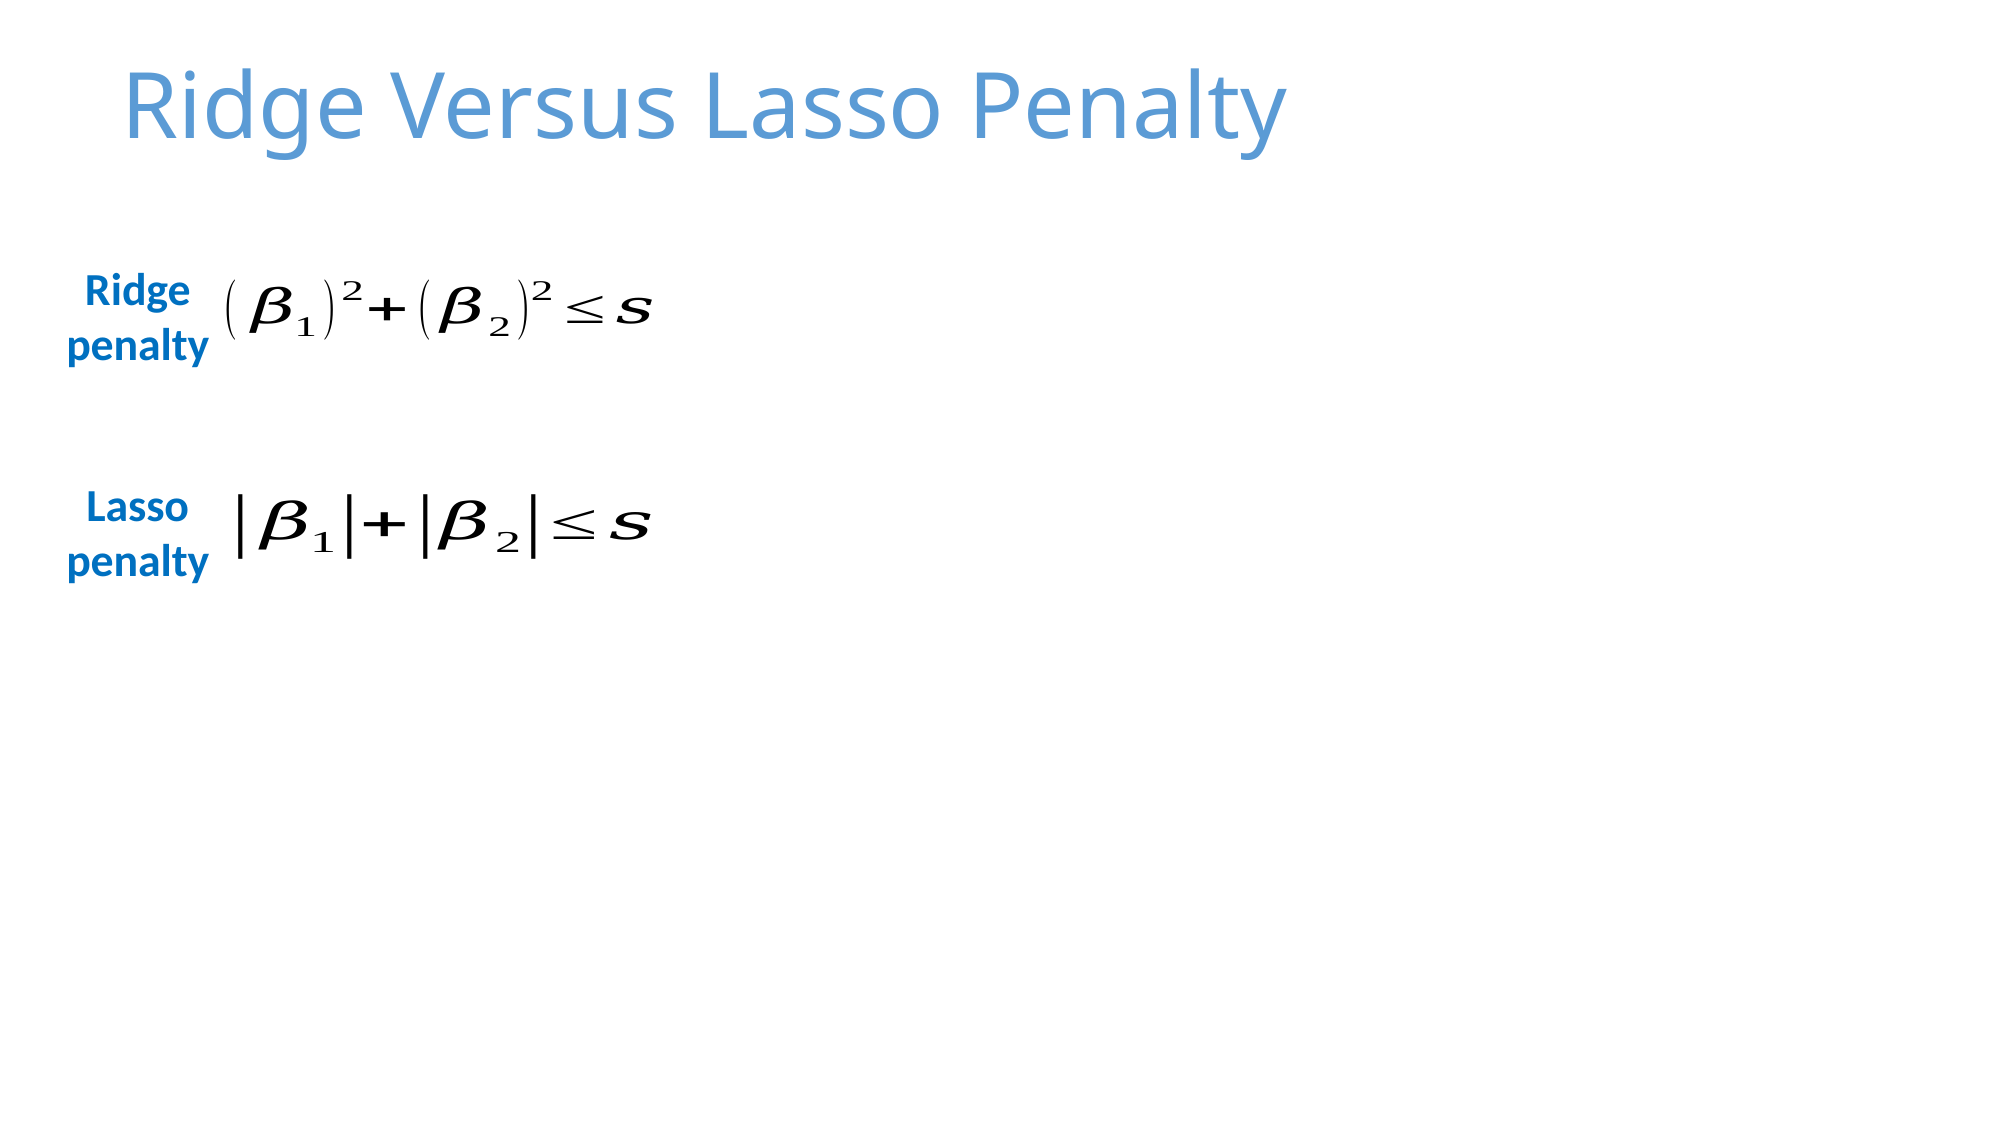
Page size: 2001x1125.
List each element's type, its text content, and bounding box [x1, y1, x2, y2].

text_box Ridge penalty [24, 252, 252, 378]
text_box Lasso penalty [24, 468, 252, 593]
text_box Ridge Versus Lasso Penalty [106, 16, 1724, 201]
